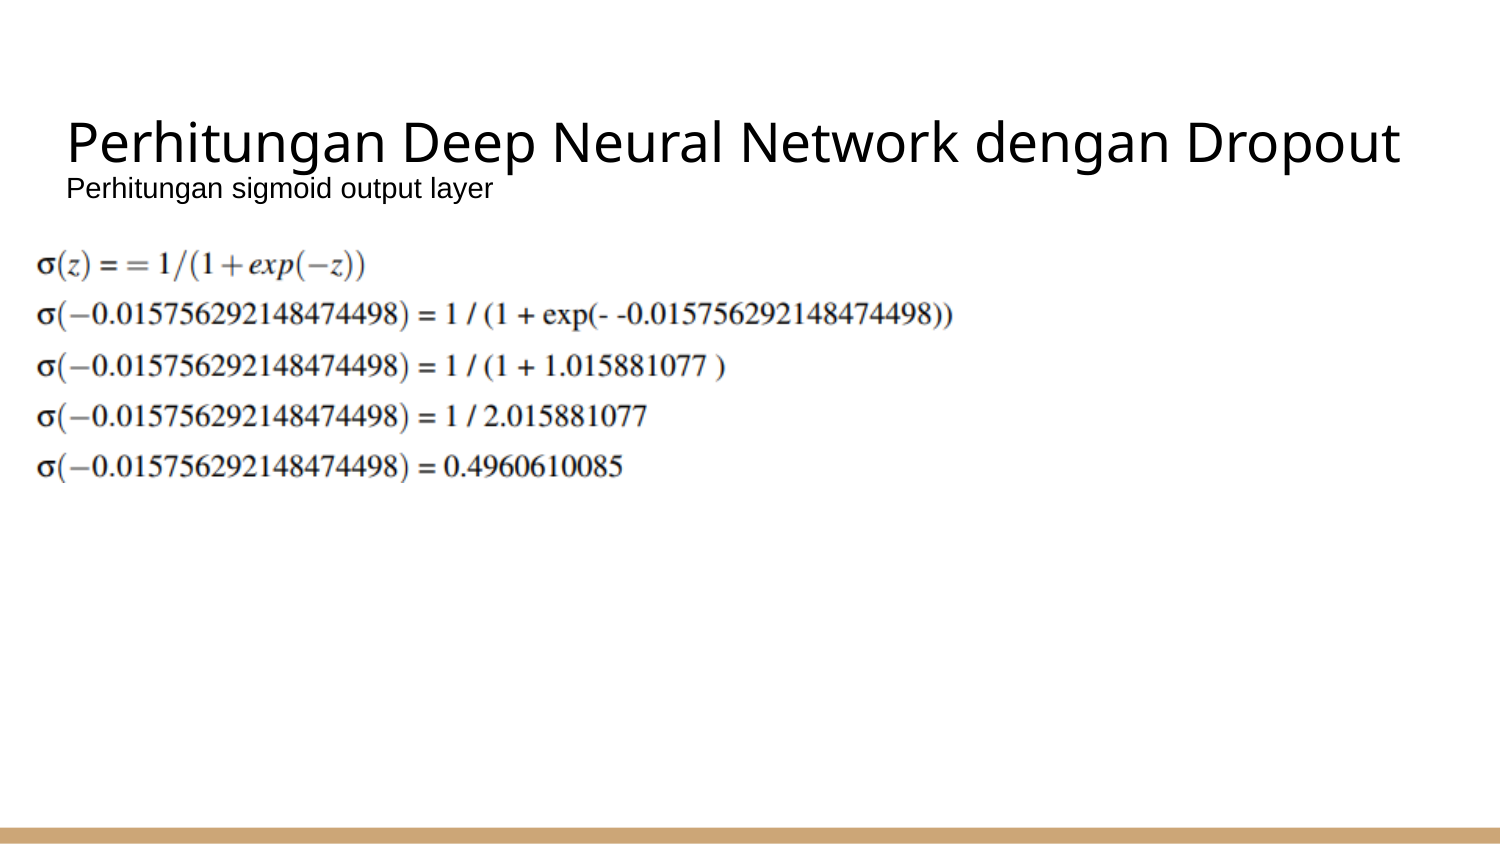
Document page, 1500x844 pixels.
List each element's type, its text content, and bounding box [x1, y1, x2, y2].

picture [24, 244, 968, 483]
title Perhitungan Deep Neural Network dengan Dropout [51, 51, 1449, 189]
text_box Perhitungan sigmoid output layer [51, 154, 1390, 219]
